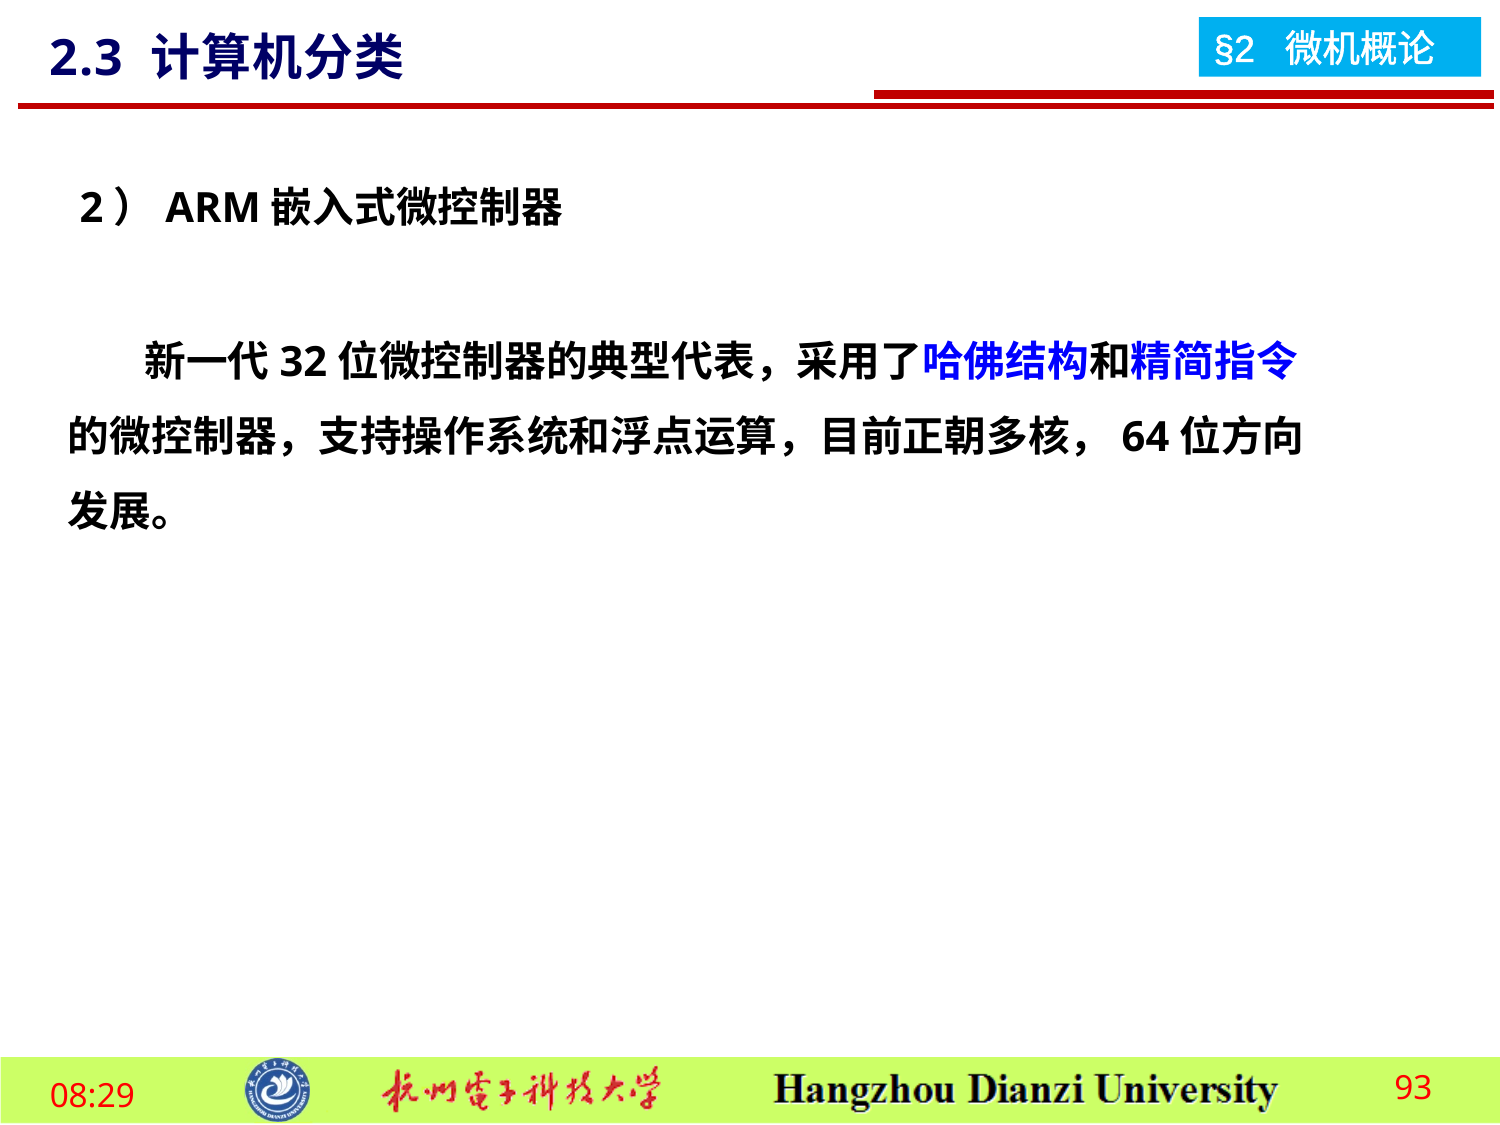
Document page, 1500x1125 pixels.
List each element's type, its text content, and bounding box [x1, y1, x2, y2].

text_box 新一代32位微控制器的典型代表，采用了哈佛结构和精简指令的微控制器，支持操作系统和浮点运算，目前正朝多核，64位方向发展。 [53, 302, 1353, 543]
text_box 2.3 计算机分类 [35, 17, 996, 93]
picture [0, 1057, 1500, 1125]
text_box 2）ARM嵌入式微控制器 [64, 173, 662, 238]
